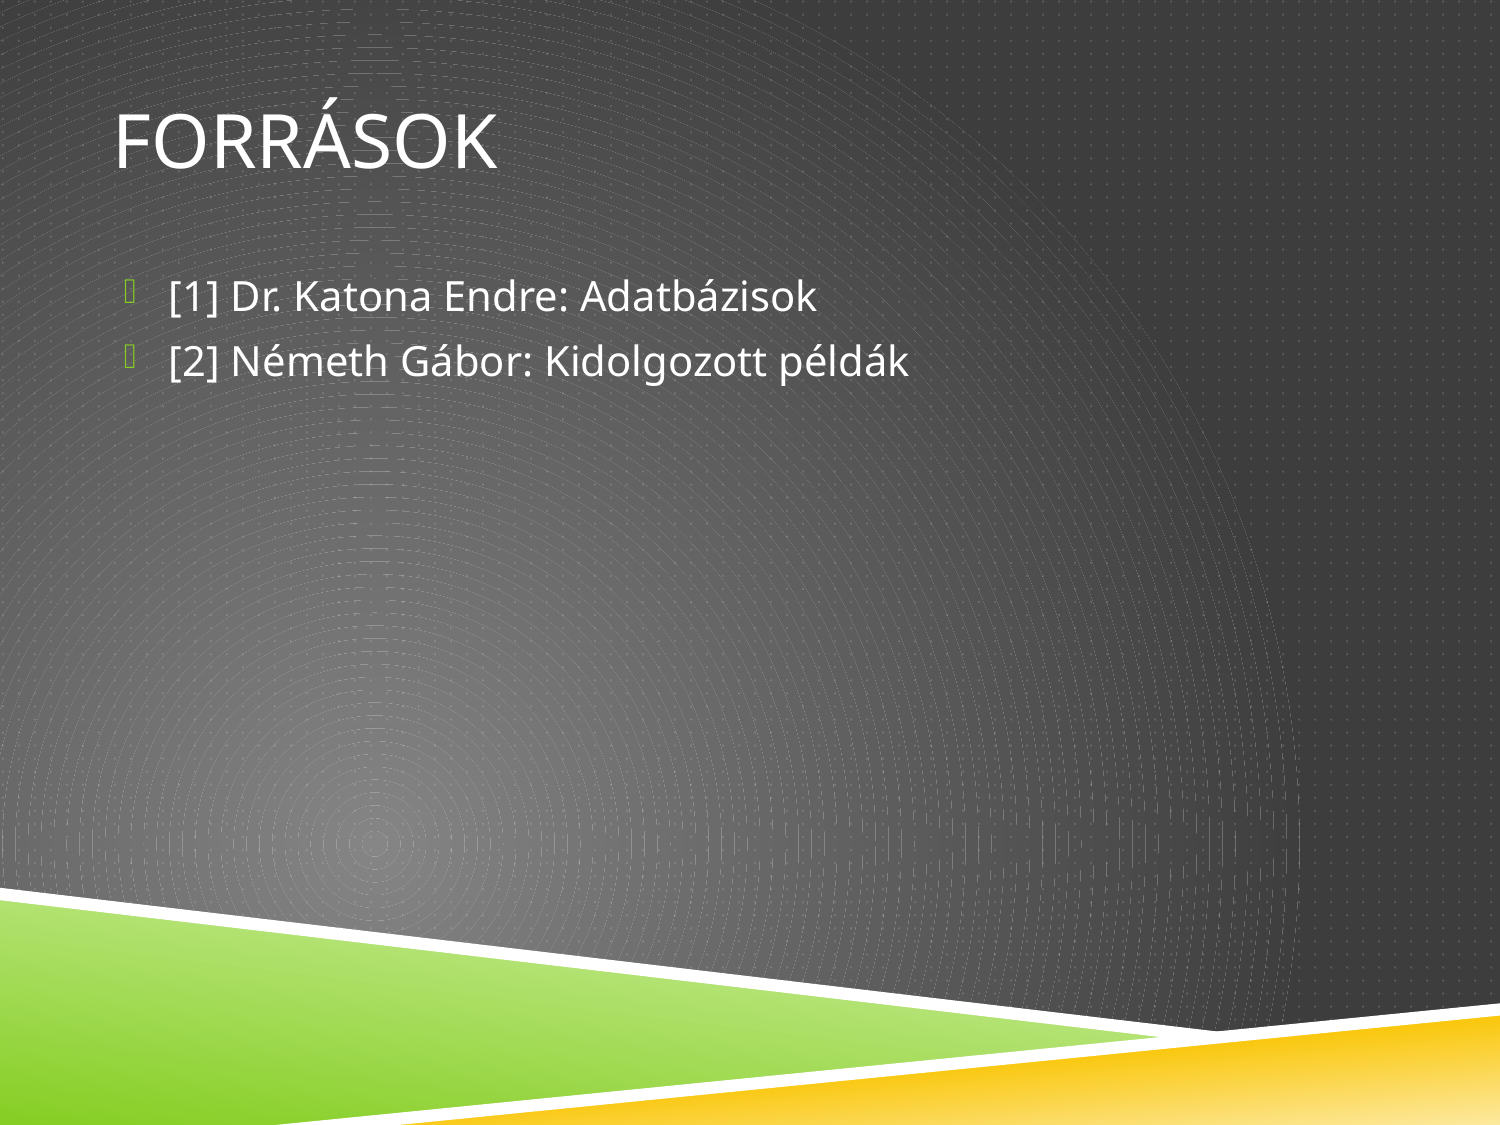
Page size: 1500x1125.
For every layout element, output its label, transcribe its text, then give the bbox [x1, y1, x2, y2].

list [1] Dr. Katona Endre: Adatbázisok [2] Németh Gábor: Kidolgozott példák [112, 262, 1388, 875]
title Források [112, 45, 1388, 233]
